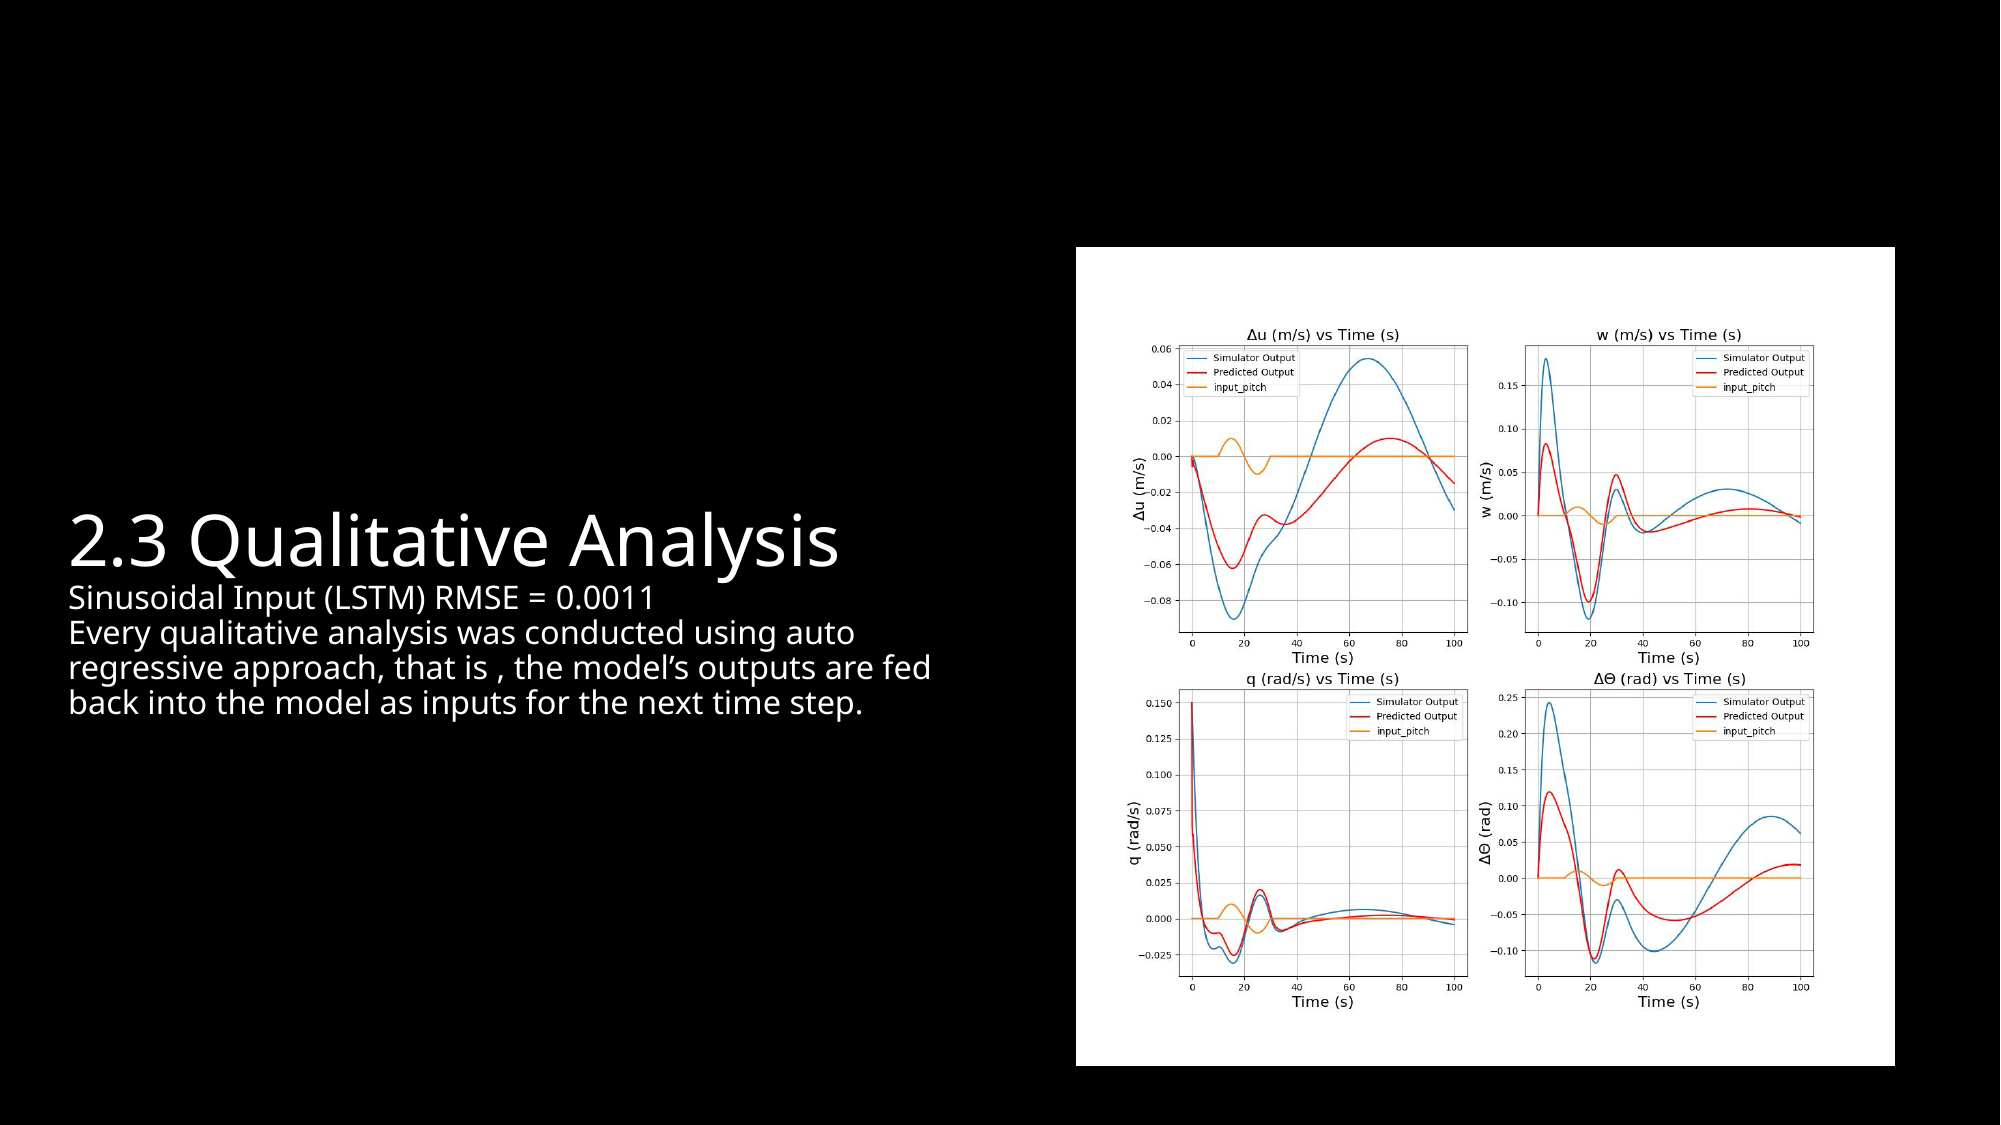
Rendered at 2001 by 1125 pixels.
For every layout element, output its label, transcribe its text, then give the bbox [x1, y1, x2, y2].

title 2.3 Qualitative Analysis Sinusoidal Input (LSTM) RMSE = 0.0011 Every qualitative analysis was conducted using auto regressive approach, that is , the model’s outputs are fed back into the model as inputs for the next time step. [53, 494, 1000, 819]
picture [1076, 246, 1895, 1066]
